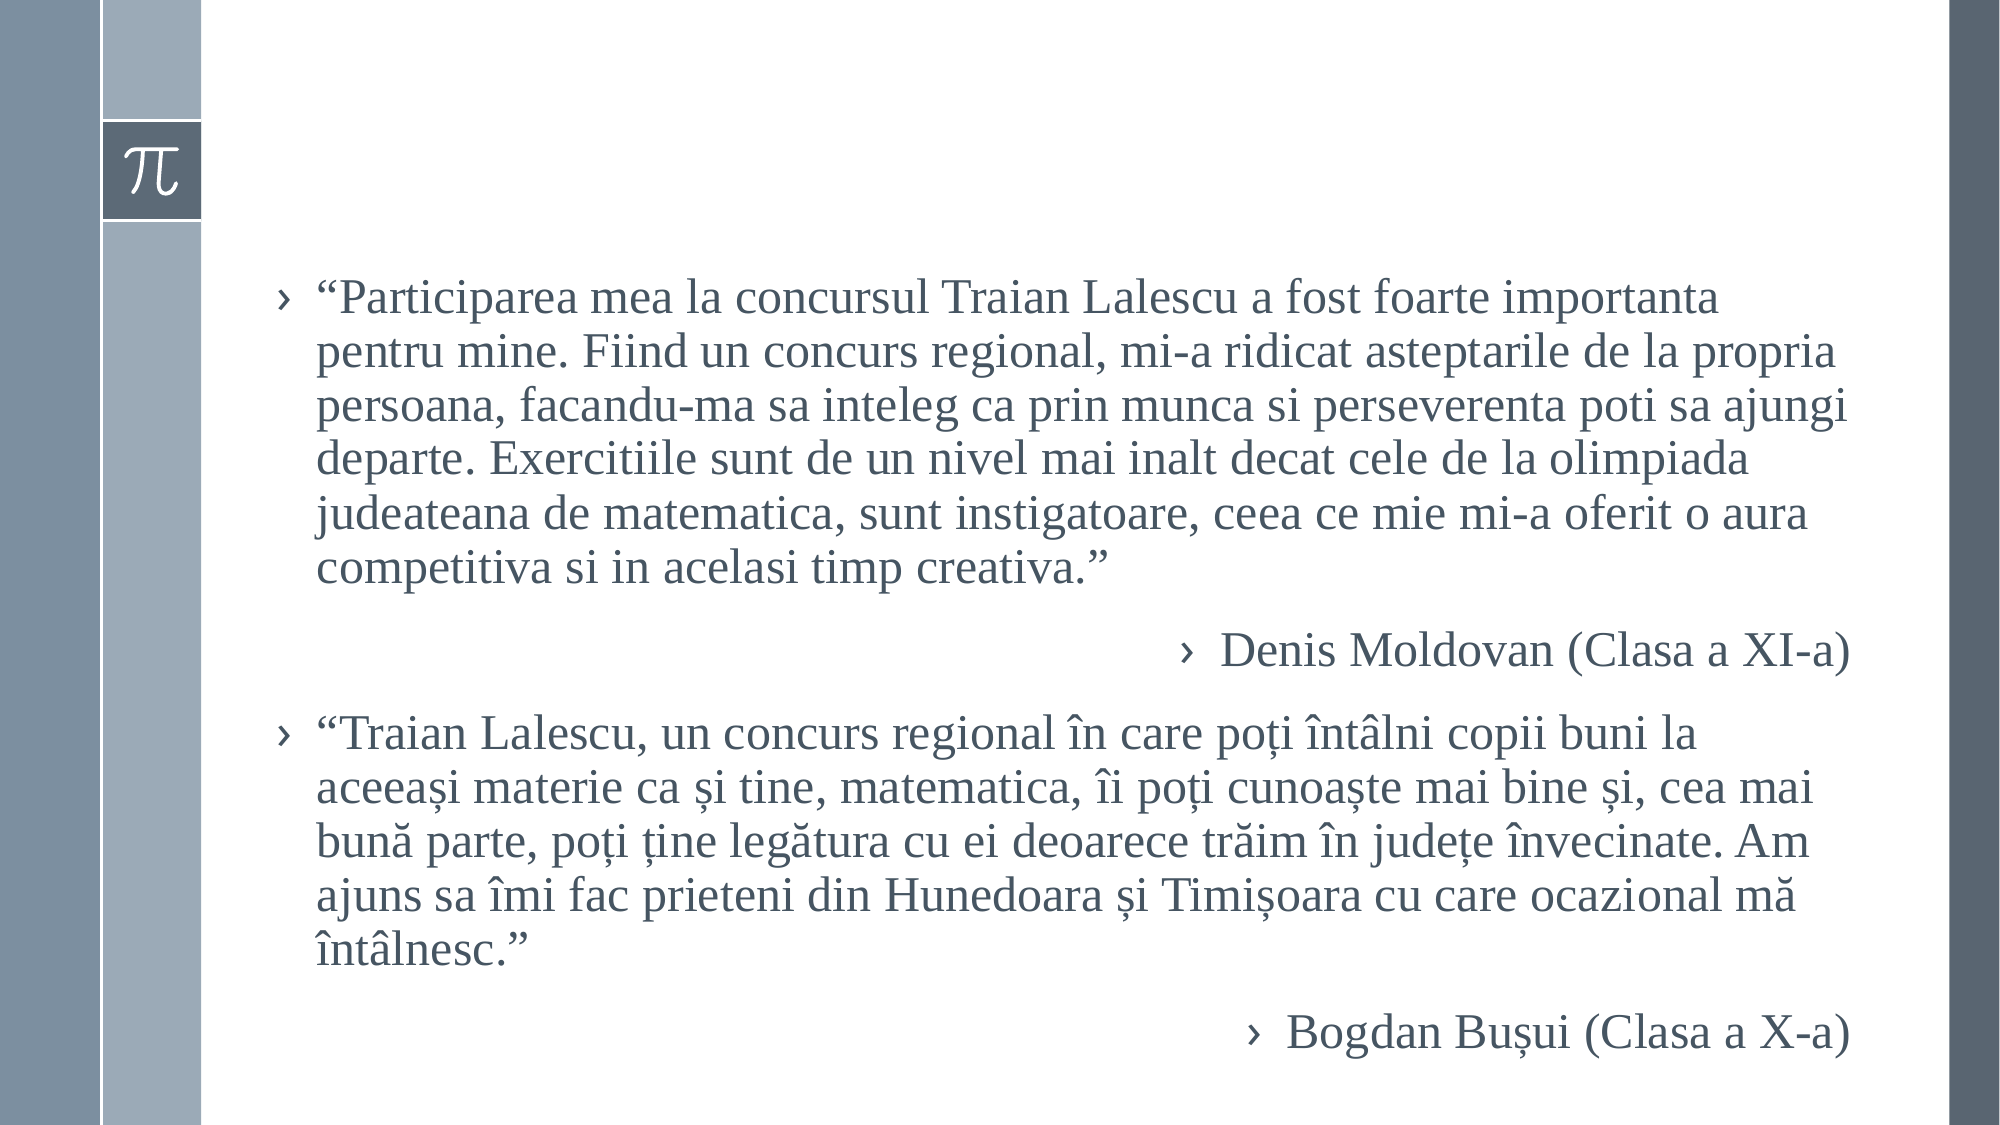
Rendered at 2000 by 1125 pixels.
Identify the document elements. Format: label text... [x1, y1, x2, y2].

list “Participarea mea la concursul Traian Lalescu a fost foarte importanta pentru mine. Fiind un concurs regional, mi-a ridicat asteptarile de la propria persoana, facandu-ma sa inteleg ca prin munca si perseverenta poti sa ajungi departe. Exercitiile sunt de un nivel mai inalt decat cele de la olimpiada judeateana de matematica, sunt instigatoare, ceea ce mie mi-a oferit o aura competitiva si in acelasi timp creativa.” Denis Moldovan (Clasa a XI-a) “Traian Lalescu, un concurs regional în care poți întâlni copii buni la aceeași materie ca și tine, matematica, îi poți cunoaște mai bine și, cea mai bună parte, poți ține legătura cu ei deoarece trăim în județe învecinate. Am ajuns sa îmi fac prieteni din Hunedoara și Timișoara cu care ocazional mă întâlnesc.” Bogdan Bușui (Clasa a X-a) [261, 262, 1867, 1096]
